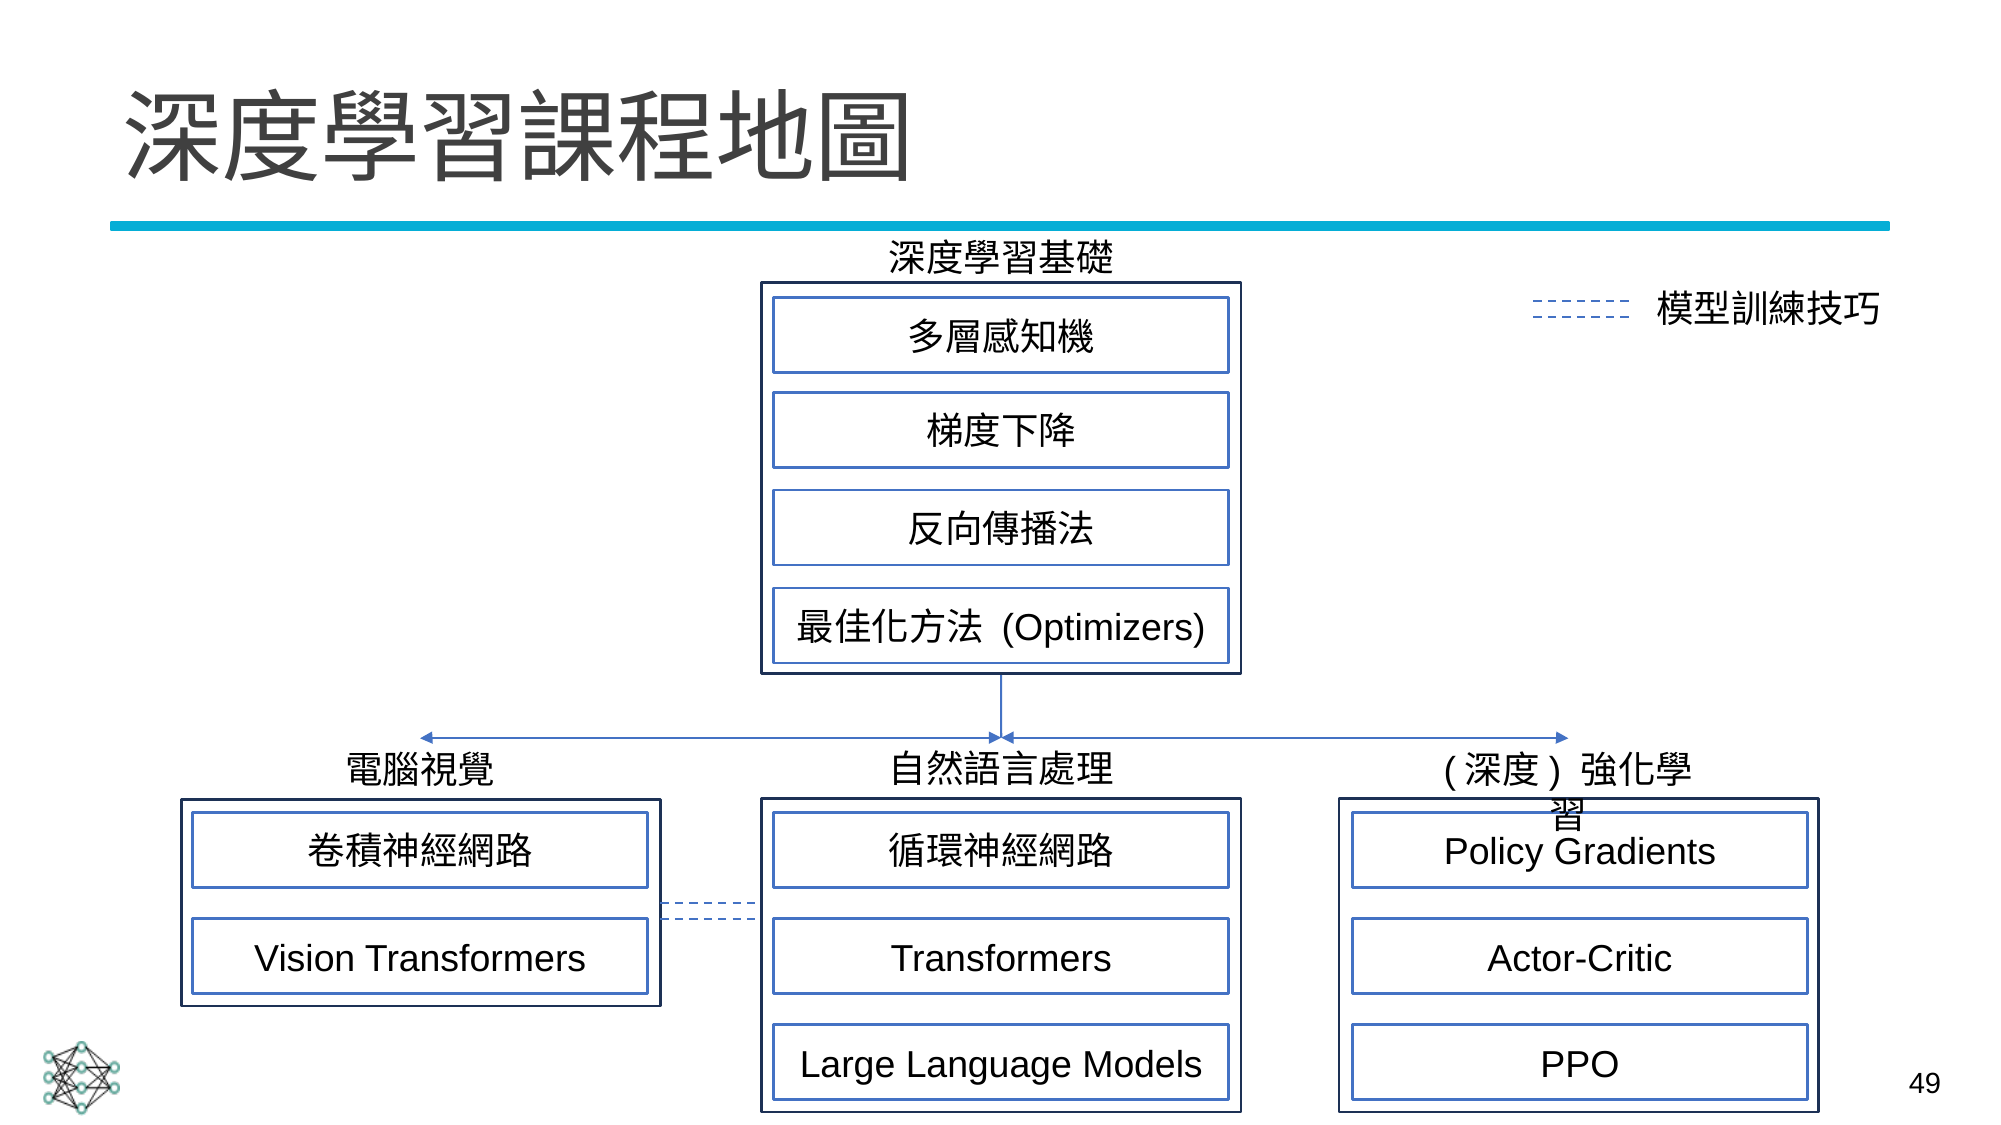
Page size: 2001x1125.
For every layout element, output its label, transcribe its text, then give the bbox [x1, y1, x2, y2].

text_box [760, 797, 1242, 1113]
text_box 模型訓練技巧 [1618, 277, 1919, 338]
text_box (深度) 強化學習 [1418, 738, 1719, 843]
title 深度學習課程地圖 [107, 58, 1899, 228]
text_box 深度學習基礎 [851, 226, 1152, 286]
slide_number 49 [1820, 1052, 1957, 1113]
text_box [760, 281, 1242, 675]
picture [43, 1041, 120, 1116]
text_box 自然語言處理 [851, 737, 1152, 798]
text_box 電腦視覺 [269, 738, 571, 798]
text_box [180, 798, 662, 1007]
text_box [1338, 797, 1820, 1113]
